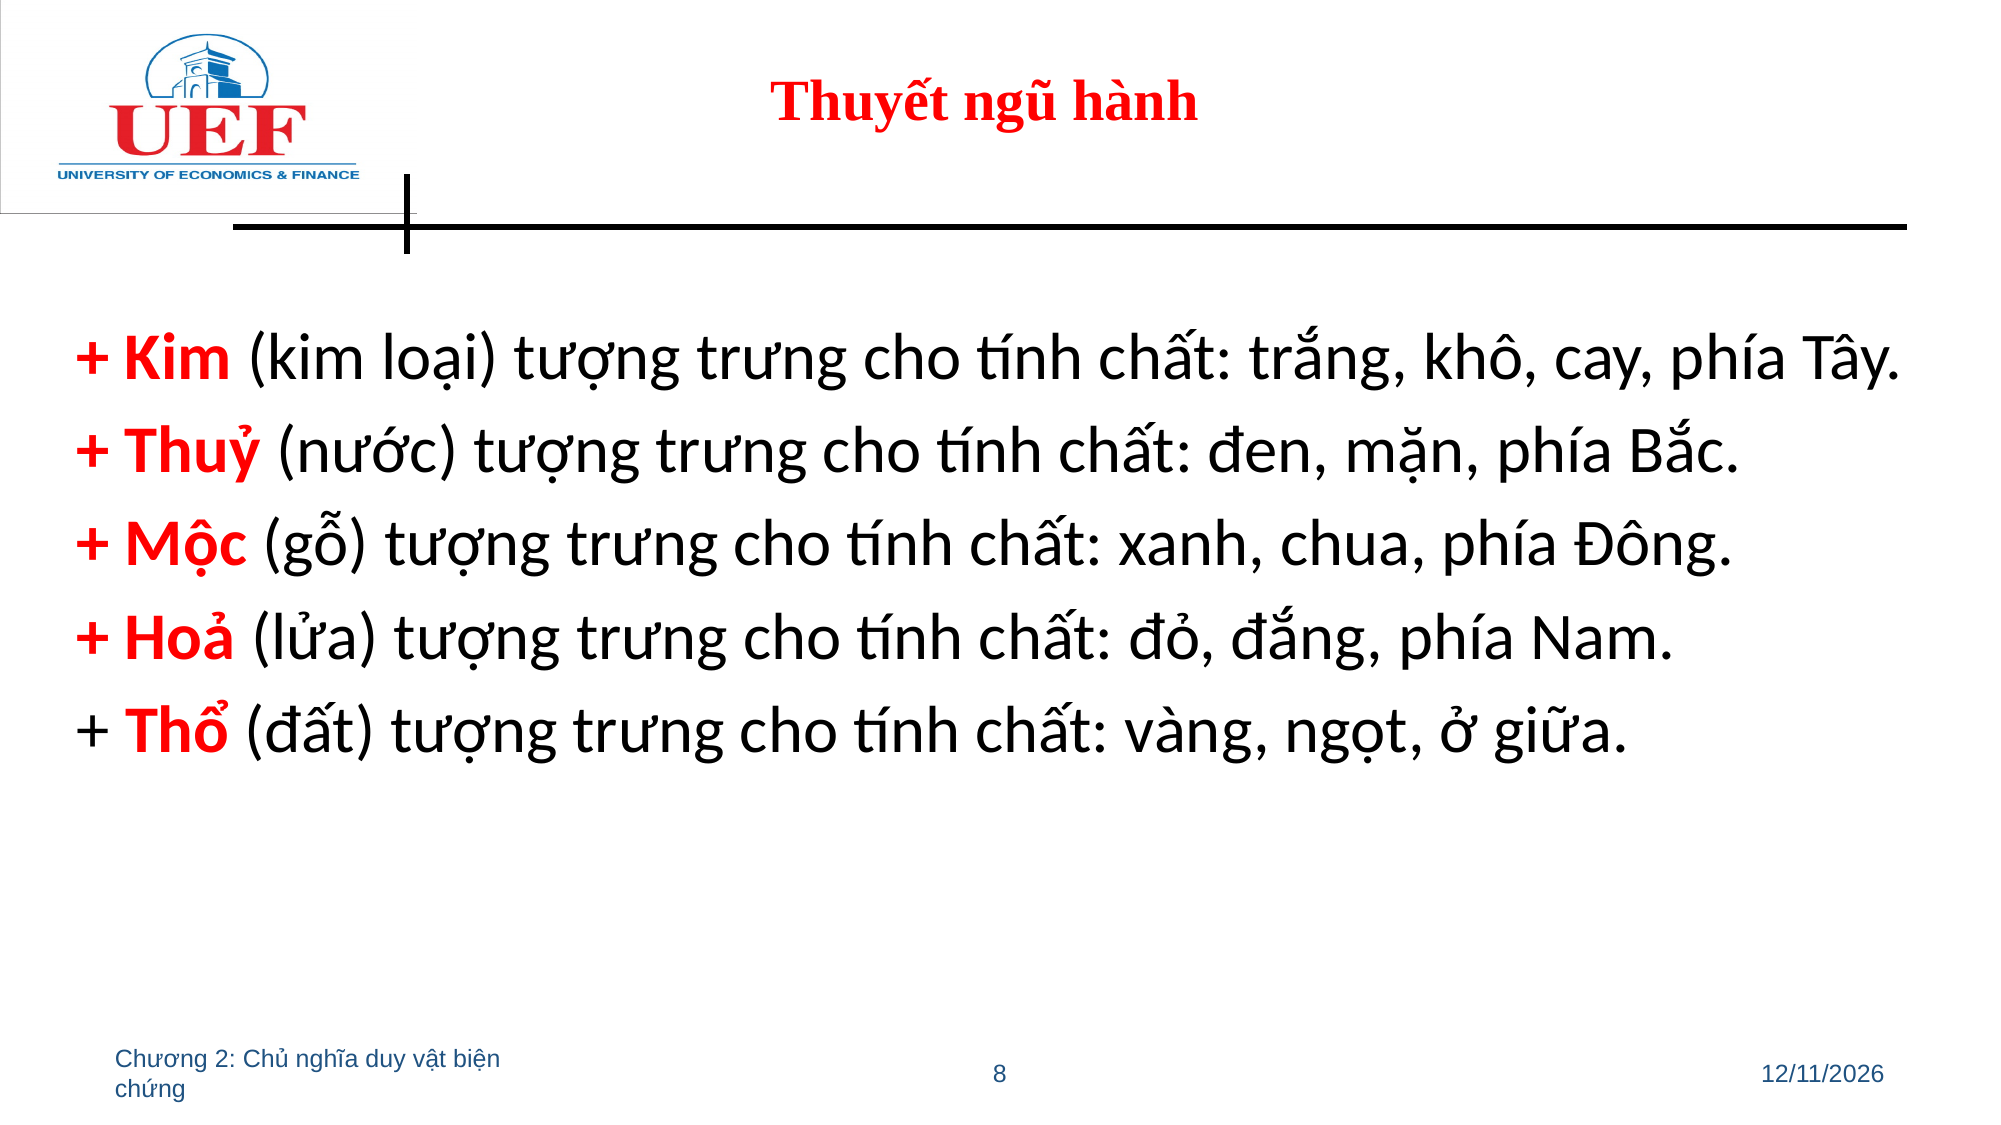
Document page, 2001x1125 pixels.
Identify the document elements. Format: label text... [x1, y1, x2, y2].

text_box Thuyết ngũ hành [296, 54, 1674, 140]
footer Chương 2: Chủ nghĩa duy vật biện chứng [99, 1042, 567, 1103]
list + Kim (kim loại) tượng trưng cho tính chất: trắng, khô, cay, phía Tây. + Thuỷ (nước) tượng trưng cho tính chất: đen, mặn, phía Bắc. + Mộc (gỗ) tượng trưng cho tính chất: xanh, chua, phía Đông. + Hoả (lửa) tượng trưng cho tính chất: đỏ, đắng, phía Nam. + Thổ (đất) tượng trưng cho tính chất: vàng, ngọt, ở giữa. [61, 211, 1957, 1005]
slide_number 8 [683, 1042, 1317, 1103]
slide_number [1433, 1042, 1900, 1103]
picture [0, 0, 417, 214]
